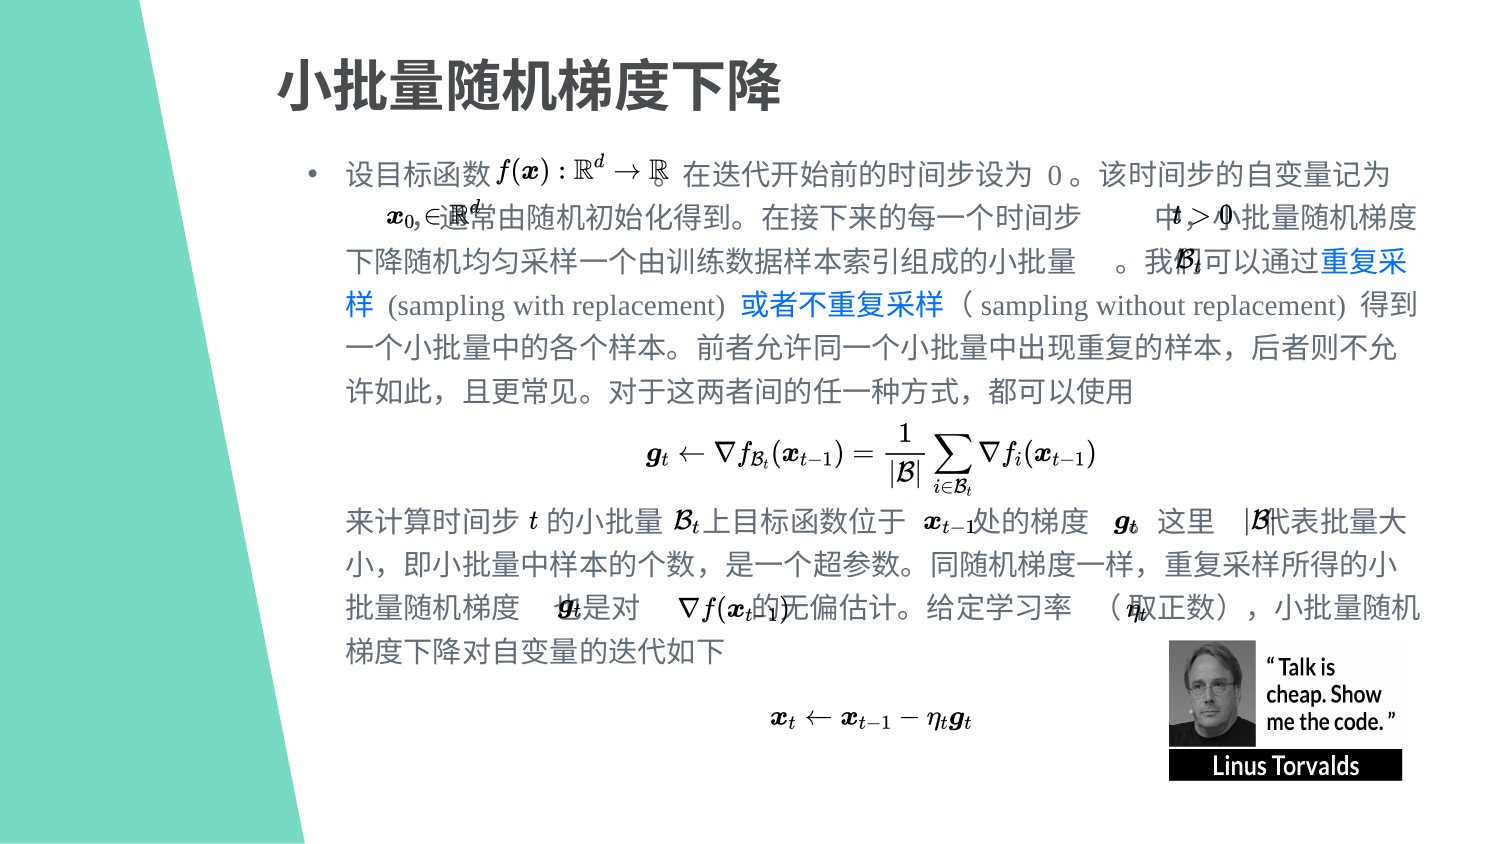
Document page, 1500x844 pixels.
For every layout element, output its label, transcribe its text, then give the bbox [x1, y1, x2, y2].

picture [495, 153, 669, 186]
picture [1172, 198, 1233, 231]
text_box [0, 0, 305, 844]
picture [1114, 504, 1138, 537]
picture [1126, 592, 1148, 624]
picture [386, 199, 481, 231]
picture [1243, 504, 1277, 537]
picture [646, 423, 1097, 499]
picture [1175, 243, 1203, 275]
text_box 小批量随机梯度下降 [261, 50, 1069, 123]
picture [558, 588, 582, 620]
text_box 设目标函数 。在迭代开始前的时间步设为 0。该时间步的自变量记为 ，通常由随机初始化得到。在接下来的每一个时间步 中，小批量随机梯度下降随机均匀采样一个由训练数据样本索引组成的小批量 。我们可以通过重复采样 (sampling with replacement) 或者不重复采样（sampling without replacement) 得到一个小批量中的各个样本。前者允许同一个小批量中出现重复的样本，后者则不允许如此，且更常见。对于这两者间的任一种方式，都可以使用 来计算时间步 的小批量 上目标函数位于 处的梯度 。这里 代表批量大小，即小批量中样本的个数，是一个超参数。同随机梯度一样，重复采样所得的小批量随机梯度 也是对 的无偏估计。给定学习率 （ 取正数），小批量随机梯度下降对自变量的迭代如下 [293, 140, 1439, 808]
picture [923, 504, 977, 537]
picture [1167, 638, 1404, 783]
picture [529, 504, 538, 537]
picture [677, 592, 790, 624]
picture [770, 700, 973, 732]
picture [673, 504, 701, 537]
